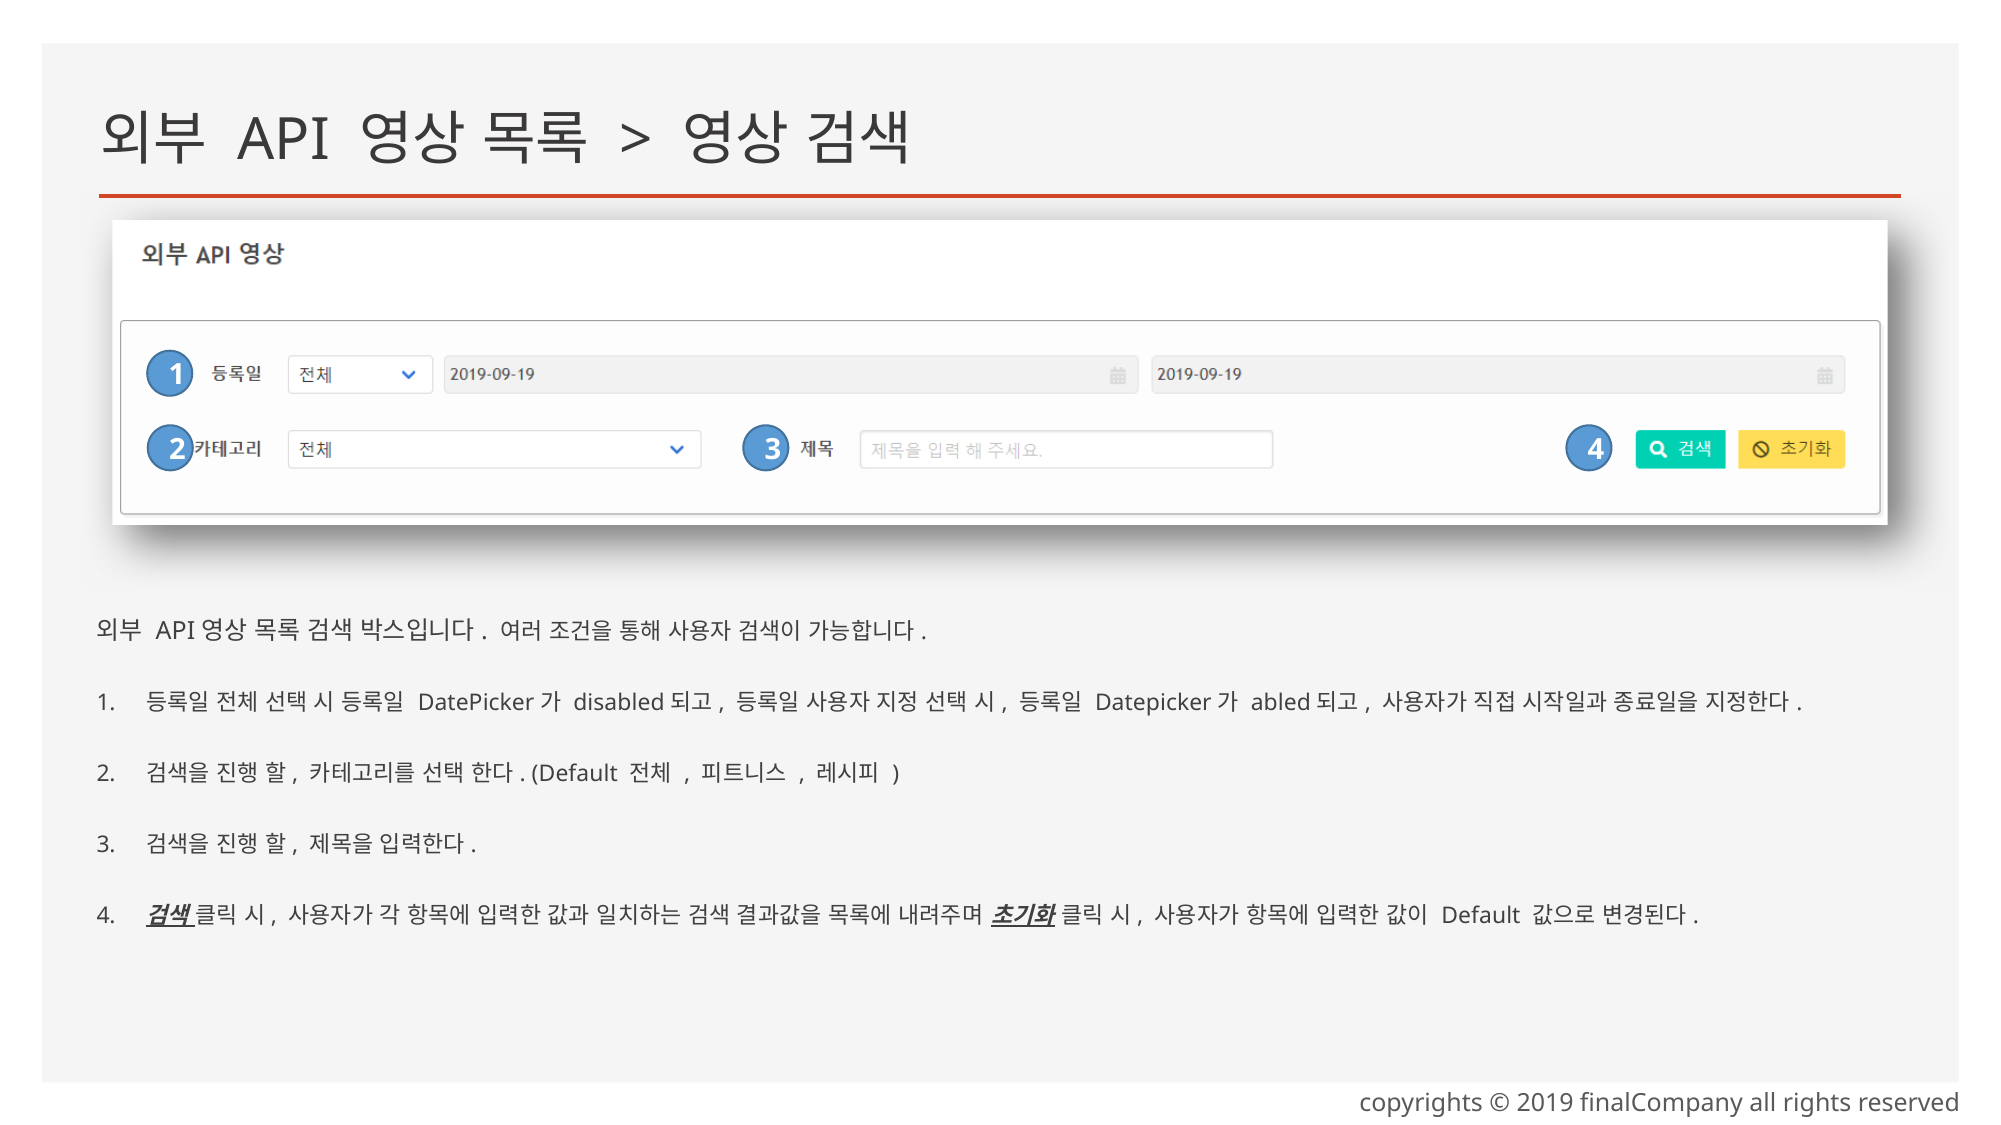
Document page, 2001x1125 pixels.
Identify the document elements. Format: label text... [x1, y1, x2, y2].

title 외부 API 영상 목록 > 영상 검색 [85, 73, 1447, 179]
text_box copyrights © 2019 finalCompany all rights reserved [1184, 1071, 2000, 1125]
picture [112, 220, 1888, 525]
text_box 외부 API영상 목록 검색 박스입니다. 여러 조건을 통해 사용자 검색이 가능합니다. 등록일 전체 선택 시 등록일 DatePicker가 disabled되고, 등록일 사용자 지정 선택 시, 등록일 Datepicker가 abled되고, 사용자가 직접 시작일과 종료일을 지정한다. 검색을 진행 할, 카테고리를 선택 한다. (Default 전체 , 피트니스 , 레시피 ) 검색을 진행 할, 제목을 입력한다. 검색 클릭 시, 사용자가 각 항목에 입력한 값과 일치하는 검색 결과값을 목록에 내려주며 초기화 클릭 시, 사용자가 항목에 입력한 값이 Default 값으로 변경된다. [81, 599, 1873, 1125]
